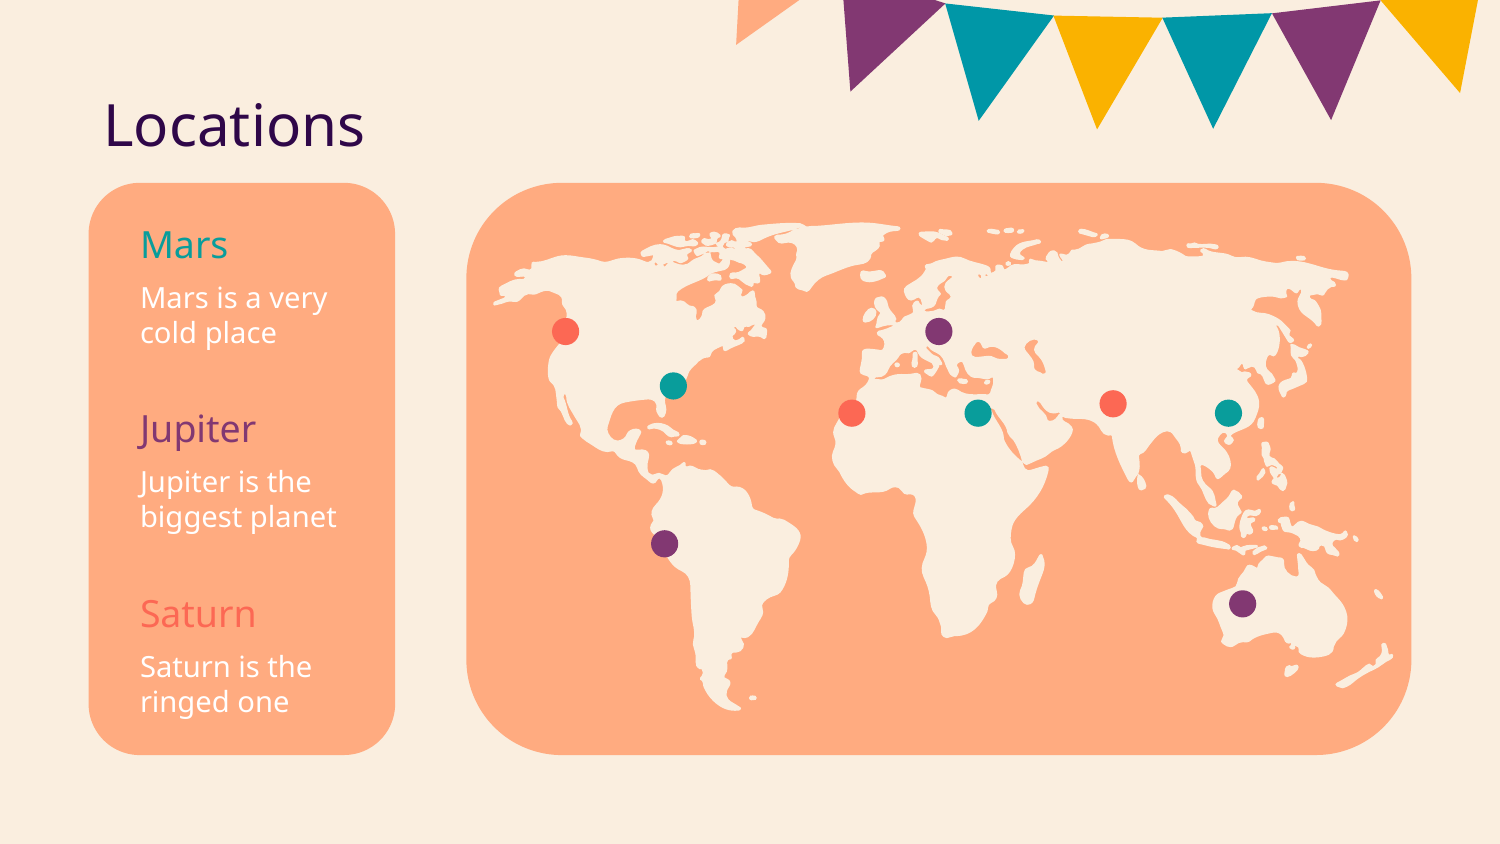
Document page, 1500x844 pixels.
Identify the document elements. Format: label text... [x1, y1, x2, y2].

text_box Saturn [125, 574, 359, 633]
text_box Mars is a very cold place [125, 264, 359, 366]
text_box [88, 182, 396, 756]
text_box [1399, 231, 1412, 707]
title Locations [88, 72, 853, 167]
text_box Jupiter is the biggest planet [125, 448, 359, 551]
text_box Jupiter [125, 390, 359, 448]
text_box Mars [125, 205, 359, 264]
text_box Saturn is the ringed one [125, 633, 359, 735]
text_box [466, 182, 1392, 756]
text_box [492, 222, 1394, 712]
